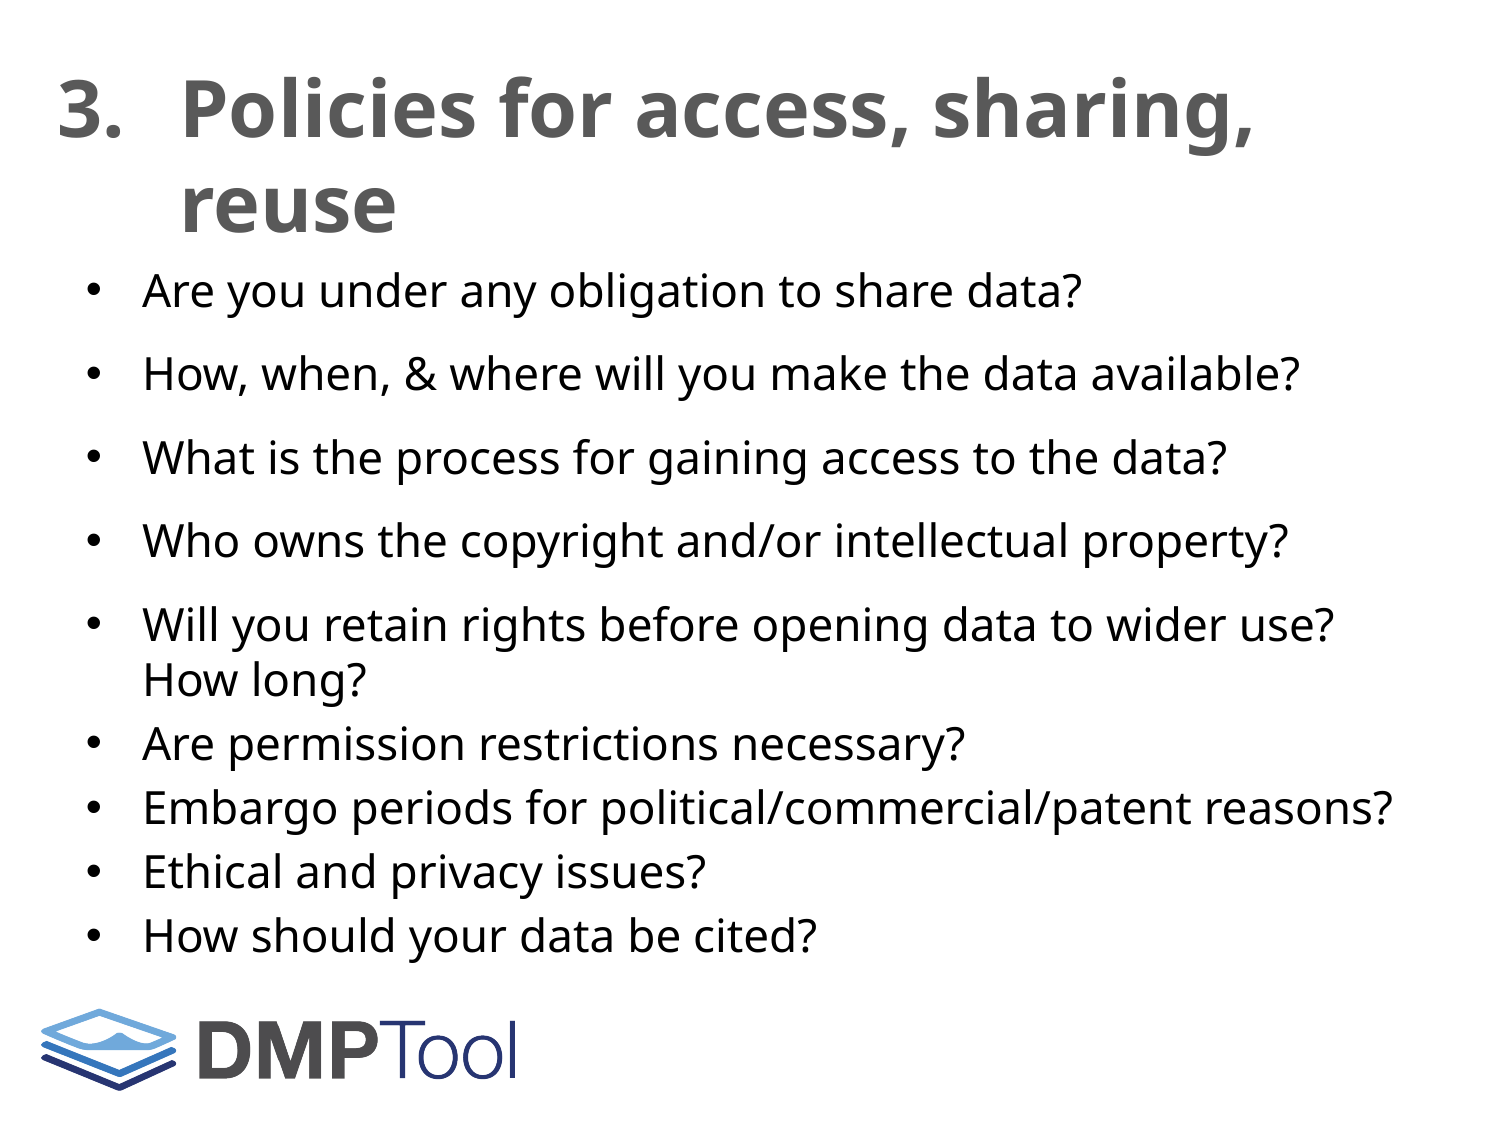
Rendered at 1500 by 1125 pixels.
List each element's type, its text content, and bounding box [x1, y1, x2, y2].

picture [41, 1008, 515, 1091]
title Policies for access, sharing, reuse [42, 59, 1447, 248]
list Are you under any obligation to share data? How, when, & where will you make the data available? What is the process for gaining access to the data? Who owns the copyright and/or intellectual property? Will you retain rights before opening data to wider use? How long? Are permission restrictions necessary? Embargo periods for political/commercial/patent reasons? Ethical and privacy issues? How should your data be cited? [70, 253, 1421, 997]
